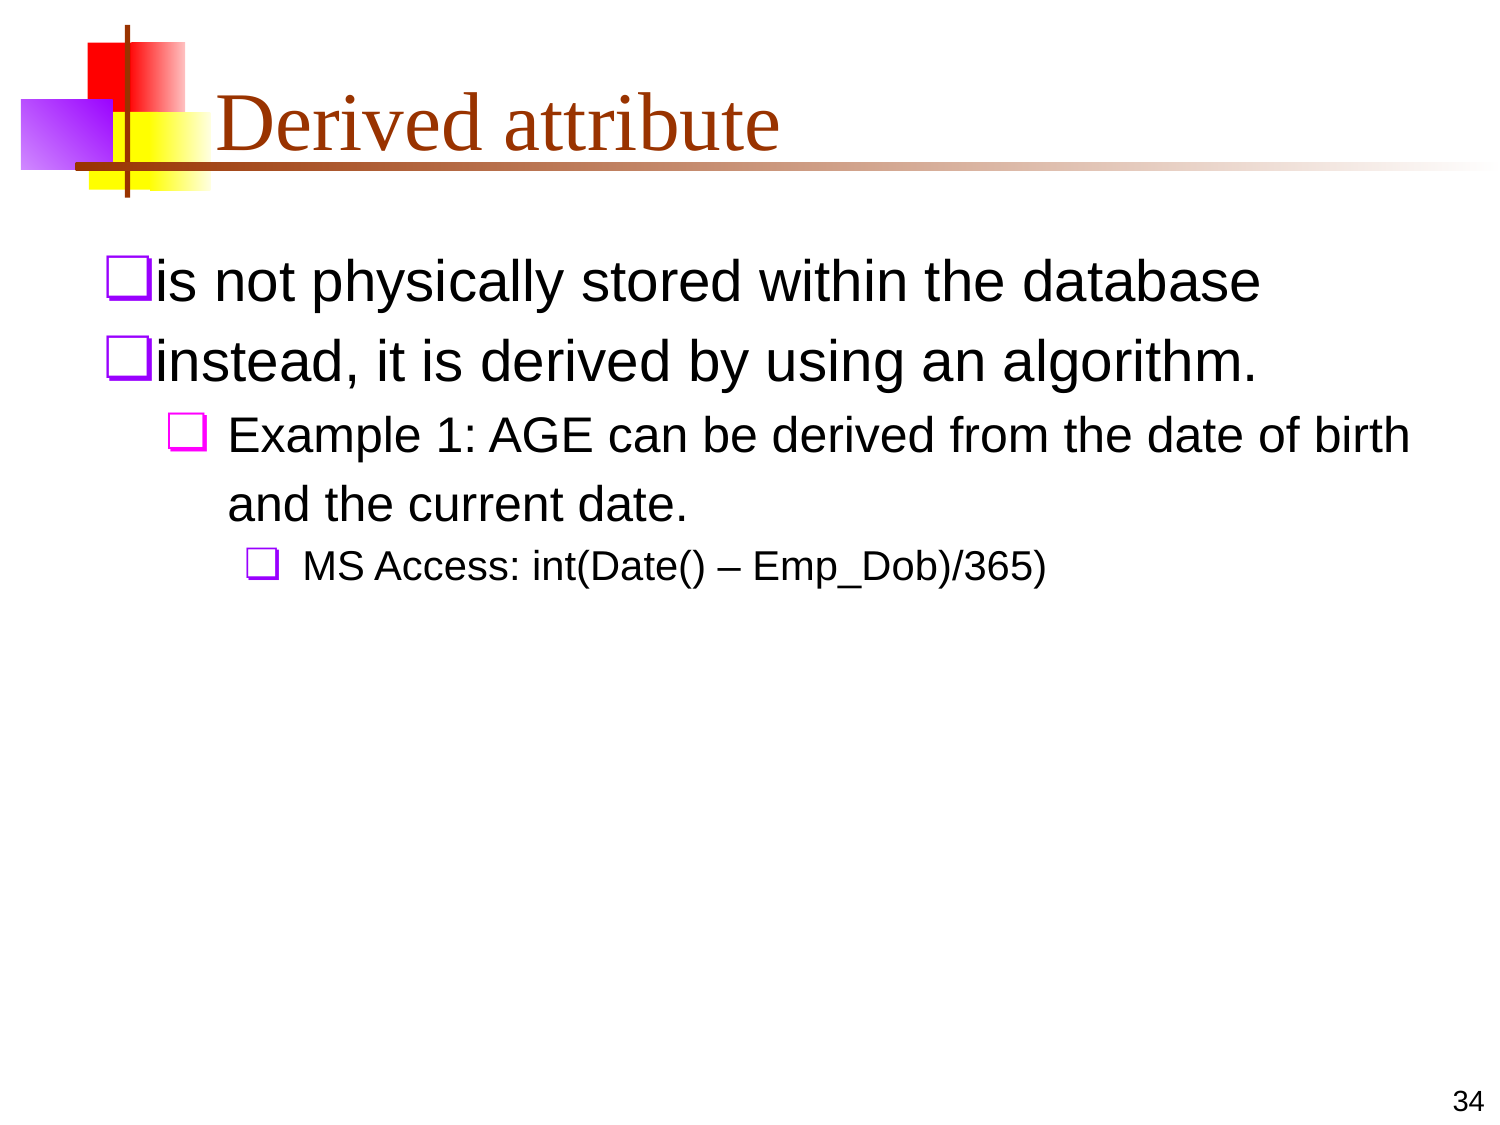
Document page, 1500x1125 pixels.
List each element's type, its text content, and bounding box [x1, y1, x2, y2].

list is not physically stored within the database instead, it is derived by using an algorithm. Example 1: AGE can be derived from the date of birth and the current date. MS Access: int(Date() – Emp_Dob)/365) [62, 224, 1469, 1006]
slide_number 34 [1187, 1050, 1500, 1125]
title Derived attribute [200, 37, 1479, 175]
